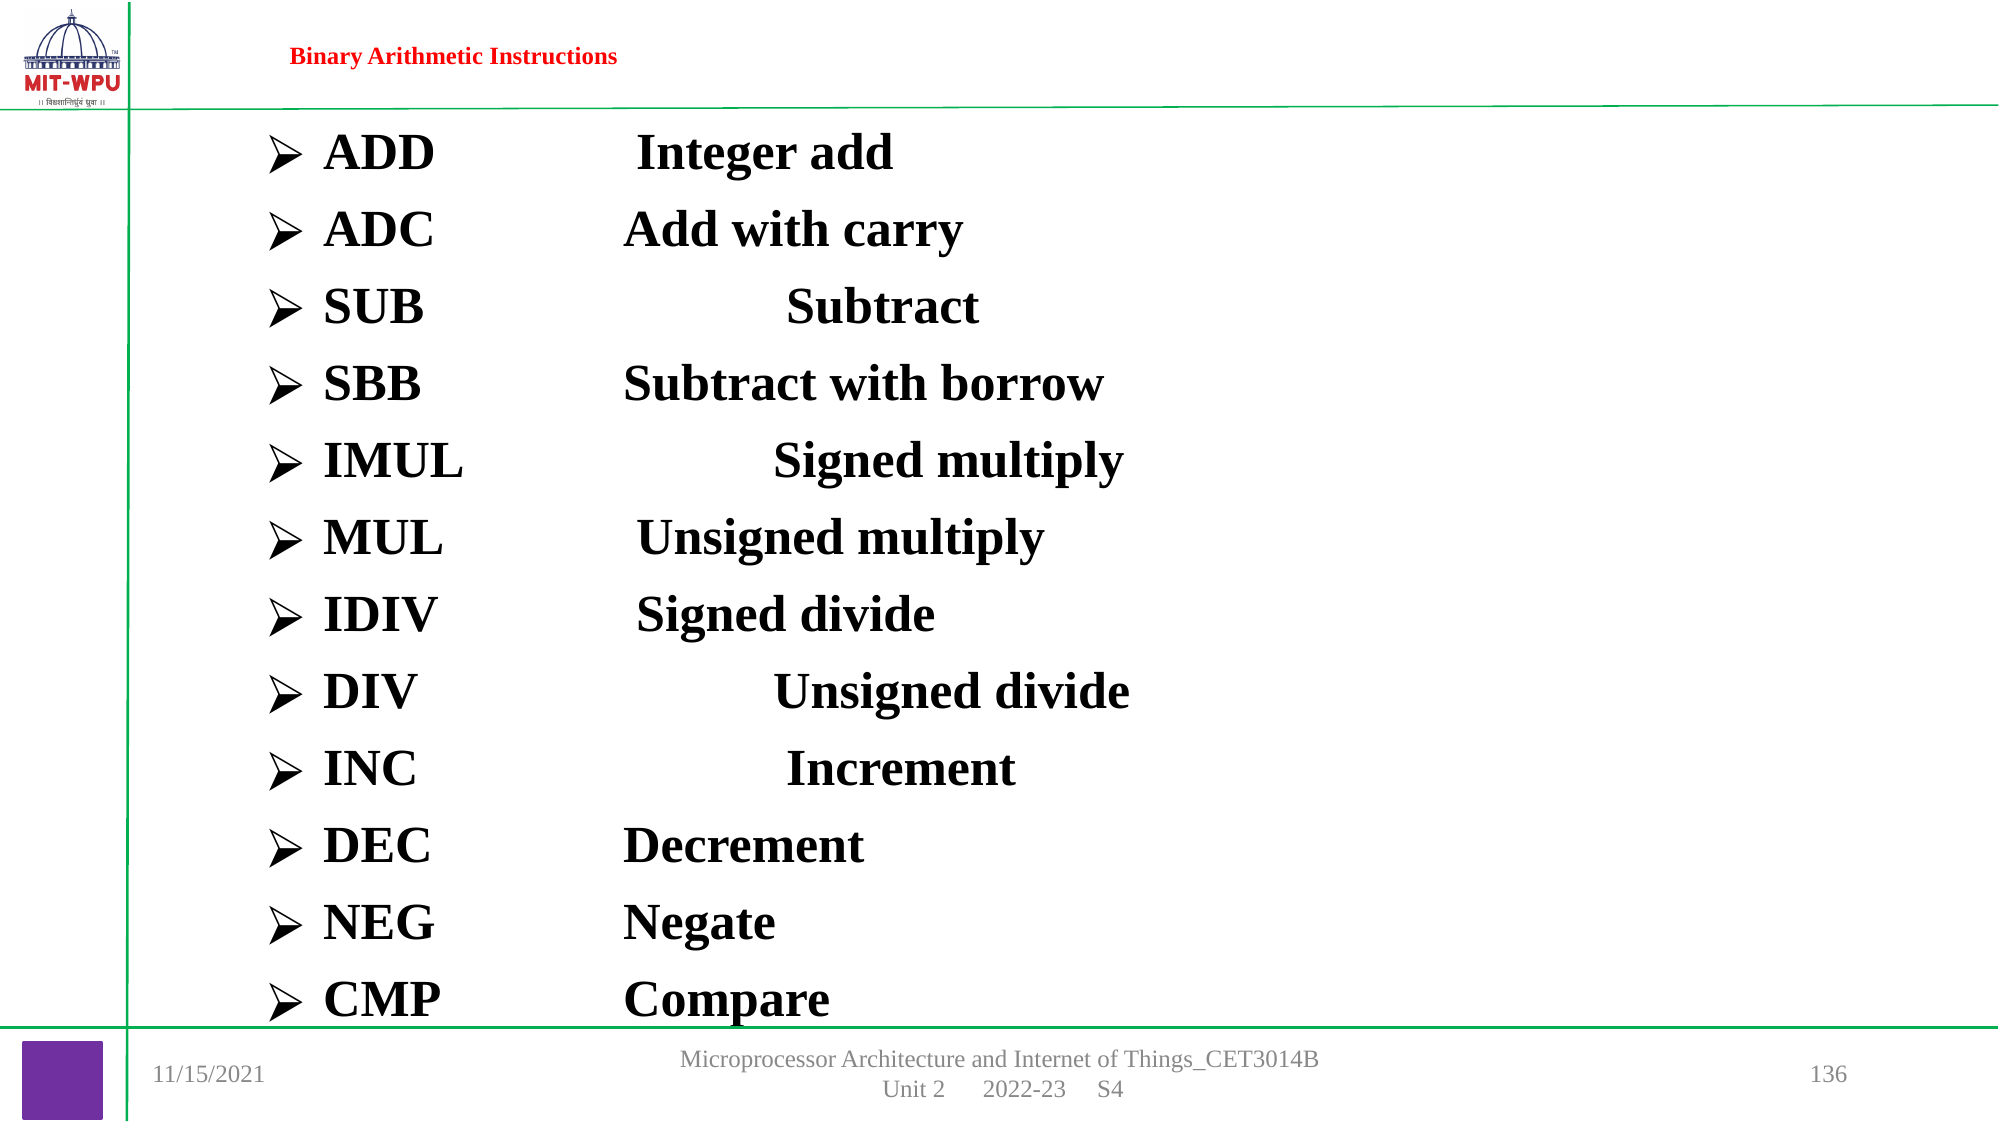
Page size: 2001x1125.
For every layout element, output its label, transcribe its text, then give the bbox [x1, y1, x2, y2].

text_box [23, 1042, 102, 1118]
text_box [135, 104, 1999, 110]
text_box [126, 1038, 130, 1122]
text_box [0, 104, 121, 110]
footer Microprocessor Architecture and Internet of Things_CET3014B Unit 2 2022-23 S4 [662, 1042, 1338, 1103]
picture [22, 9, 126, 104]
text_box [126, 1, 130, 1027]
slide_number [137, 1042, 588, 1103]
title Binary Arithmetic Instructions [274, 8, 1853, 102]
list ADD Integer add ADC Add with carry SUB Subtract SBB Subtract with borrow IMUL Signed multiply MUL Unsigned multiply IDIV Signed divide DIV Unsigned divide INC Increment DEC Decrement NEG Negate CMP Compare [233, 121, 1811, 943]
slide_number 136 [1412, 1042, 1863, 1103]
